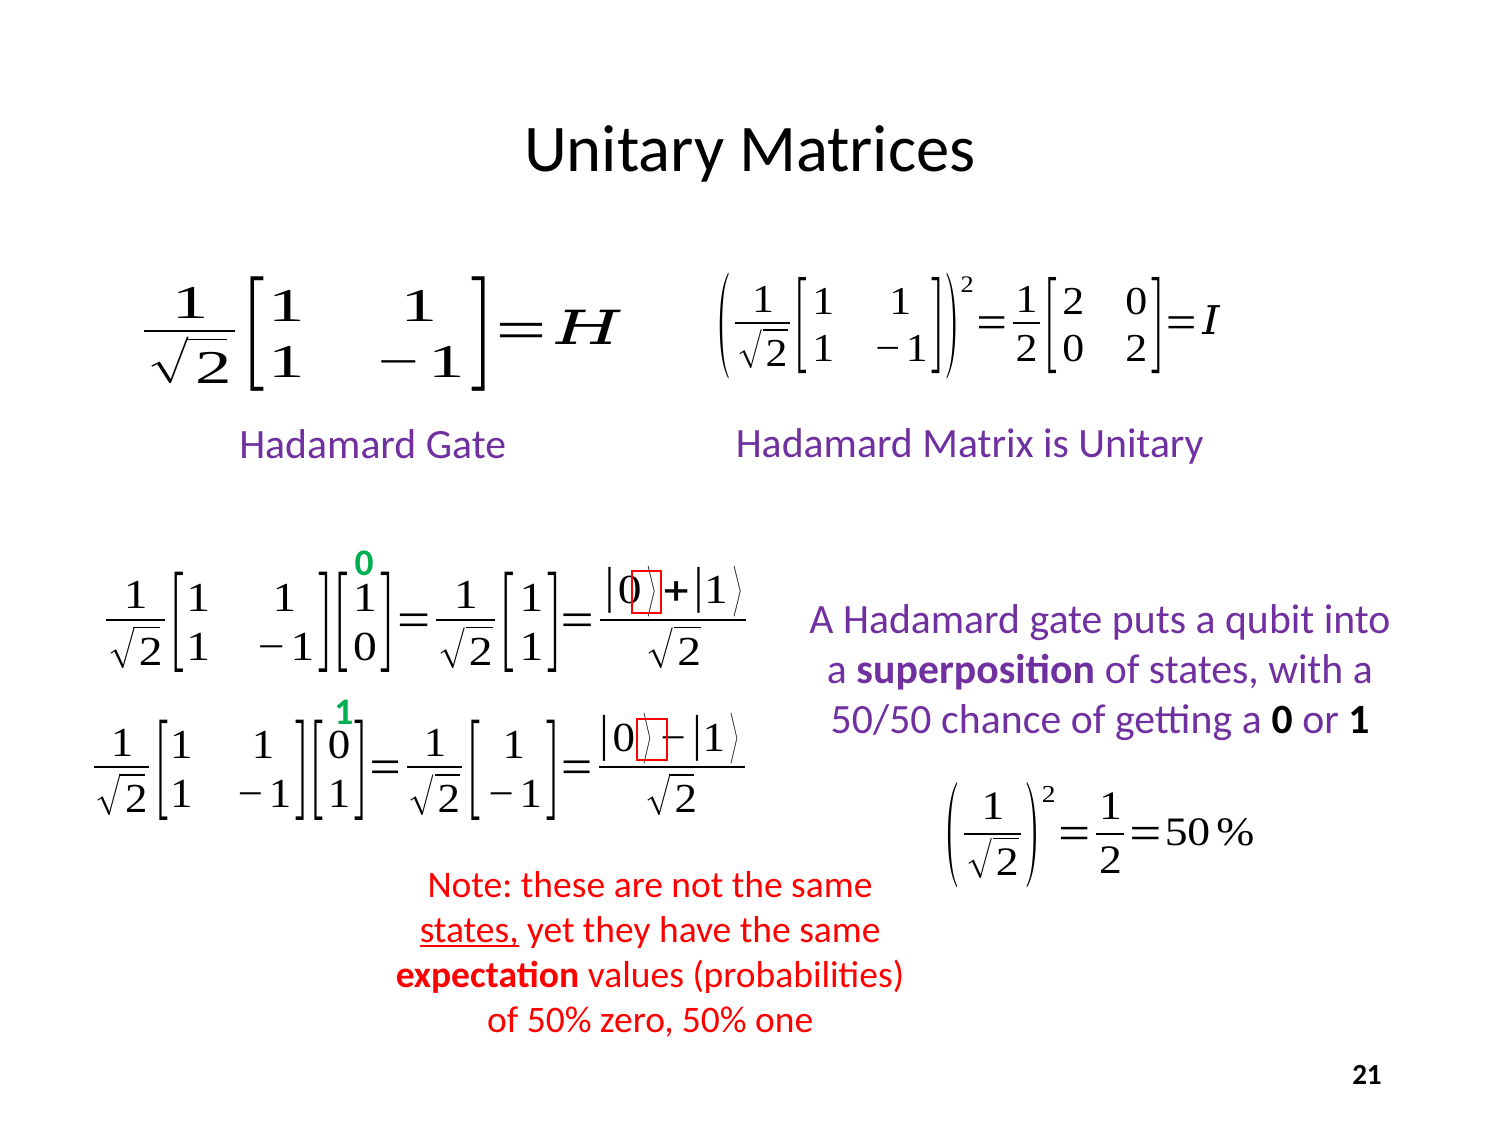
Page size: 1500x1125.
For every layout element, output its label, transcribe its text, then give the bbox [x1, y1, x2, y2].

text_box 1 [319, 679, 350, 740]
text_box Note: these are not the same states, yet they have the same expectation values (probabilities) of 50% zero, 50% one [372, 852, 928, 1048]
text_box [631, 570, 662, 614]
title Unitary Matrices [103, 59, 1397, 241]
slide_number 21 [1059, 1042, 1397, 1103]
text_box 0 [339, 530, 370, 591]
text_box [636, 718, 668, 761]
text_box Hadamard Gate [108, 409, 637, 475]
text_box Hadamard Matrix is Unitary [706, 408, 1234, 474]
text_box A Hadamard gate puts a qubit into a superposition of states, with a 50/50 chance of getting a 0 or 1 [784, 584, 1416, 750]
